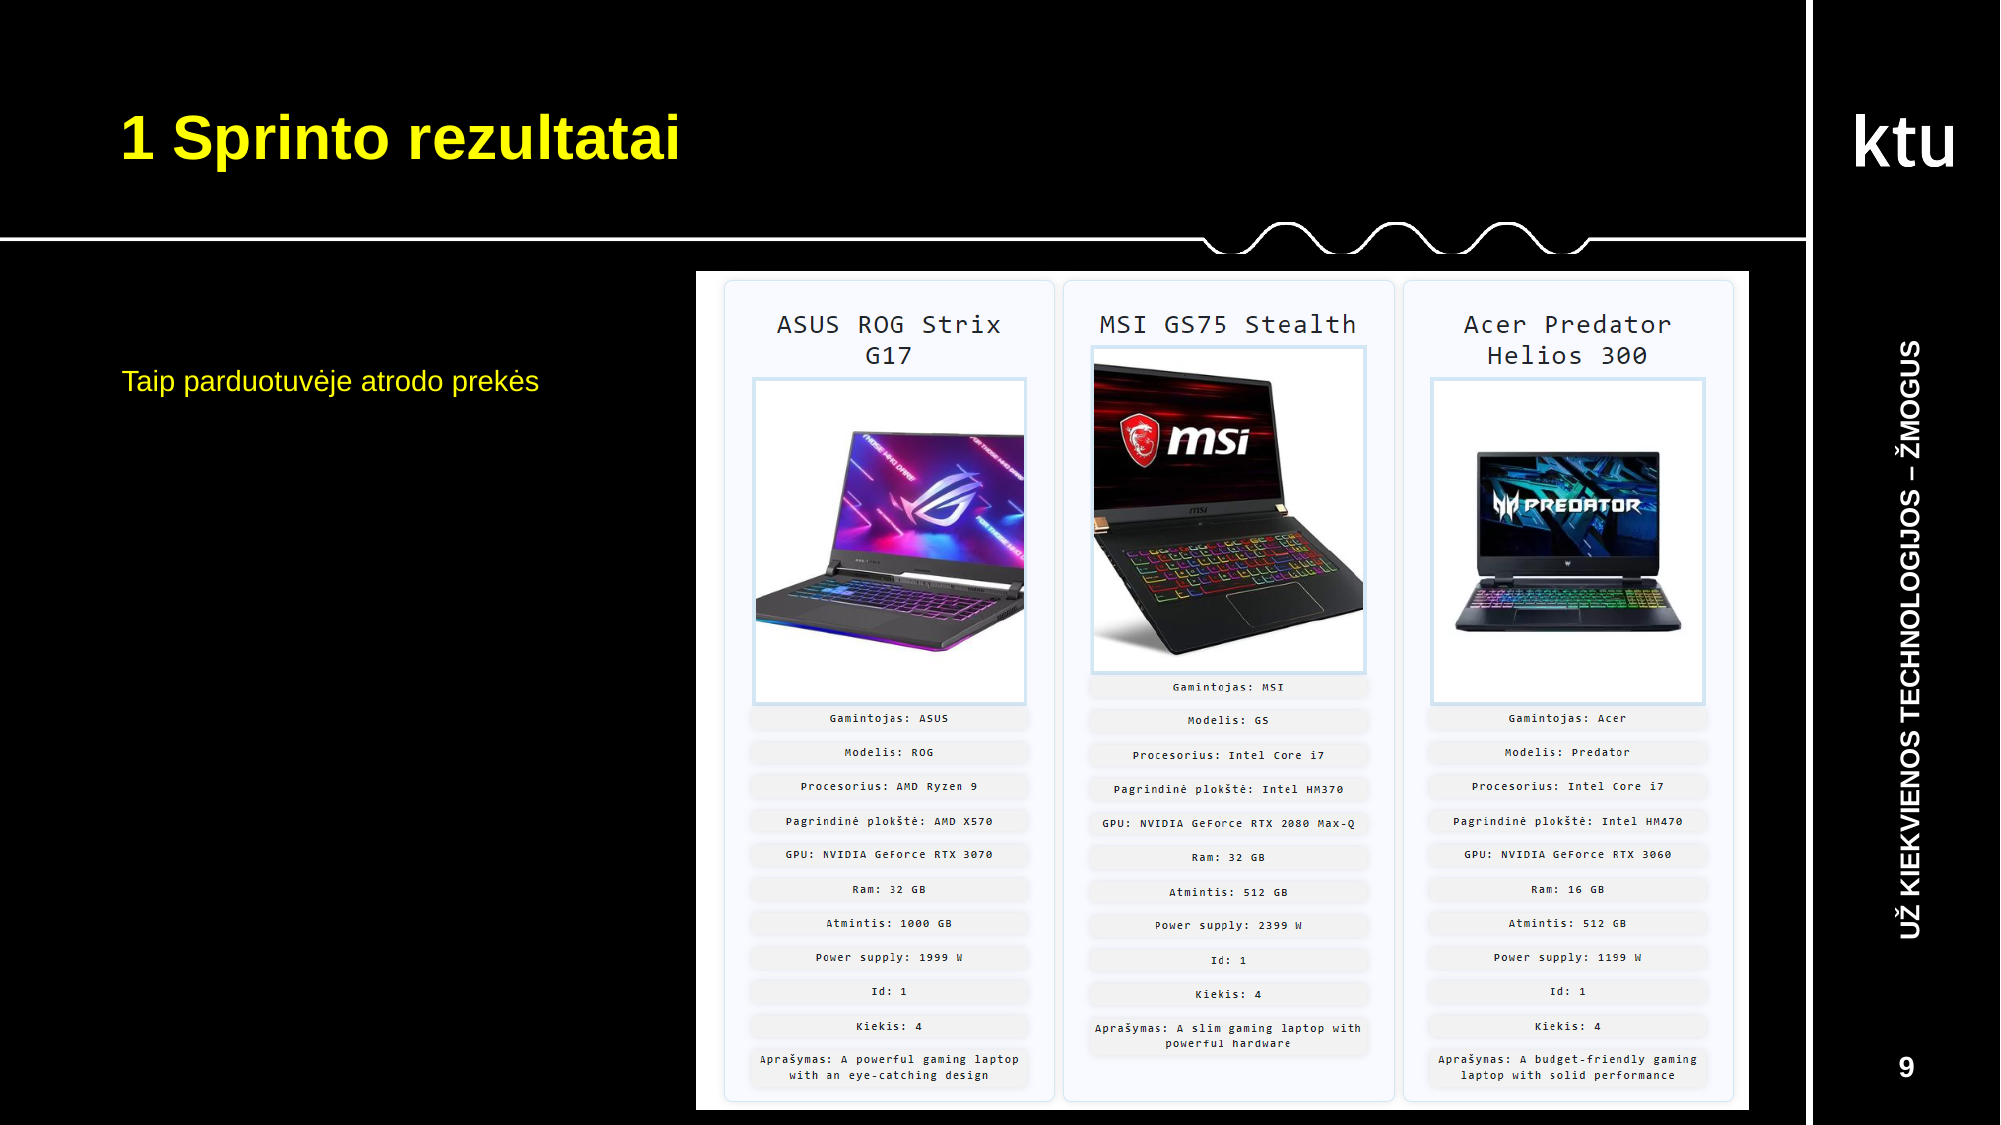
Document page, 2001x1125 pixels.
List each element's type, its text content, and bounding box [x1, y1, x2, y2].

text_box ‹#› [1831, 1031, 1983, 1091]
picture [695, 271, 1750, 1110]
text_box UŽ KIEKVIENOS TECHNOLOGIJOS – ŽMOGUS [1819, 234, 2000, 956]
text_box Taip parduotuvėje atrodo prekės [106, 355, 638, 661]
text_box 1 Sprinto rezultatai [105, 98, 1731, 183]
picture [0, 0, 1814, 1125]
picture [1855, 113, 1954, 167]
